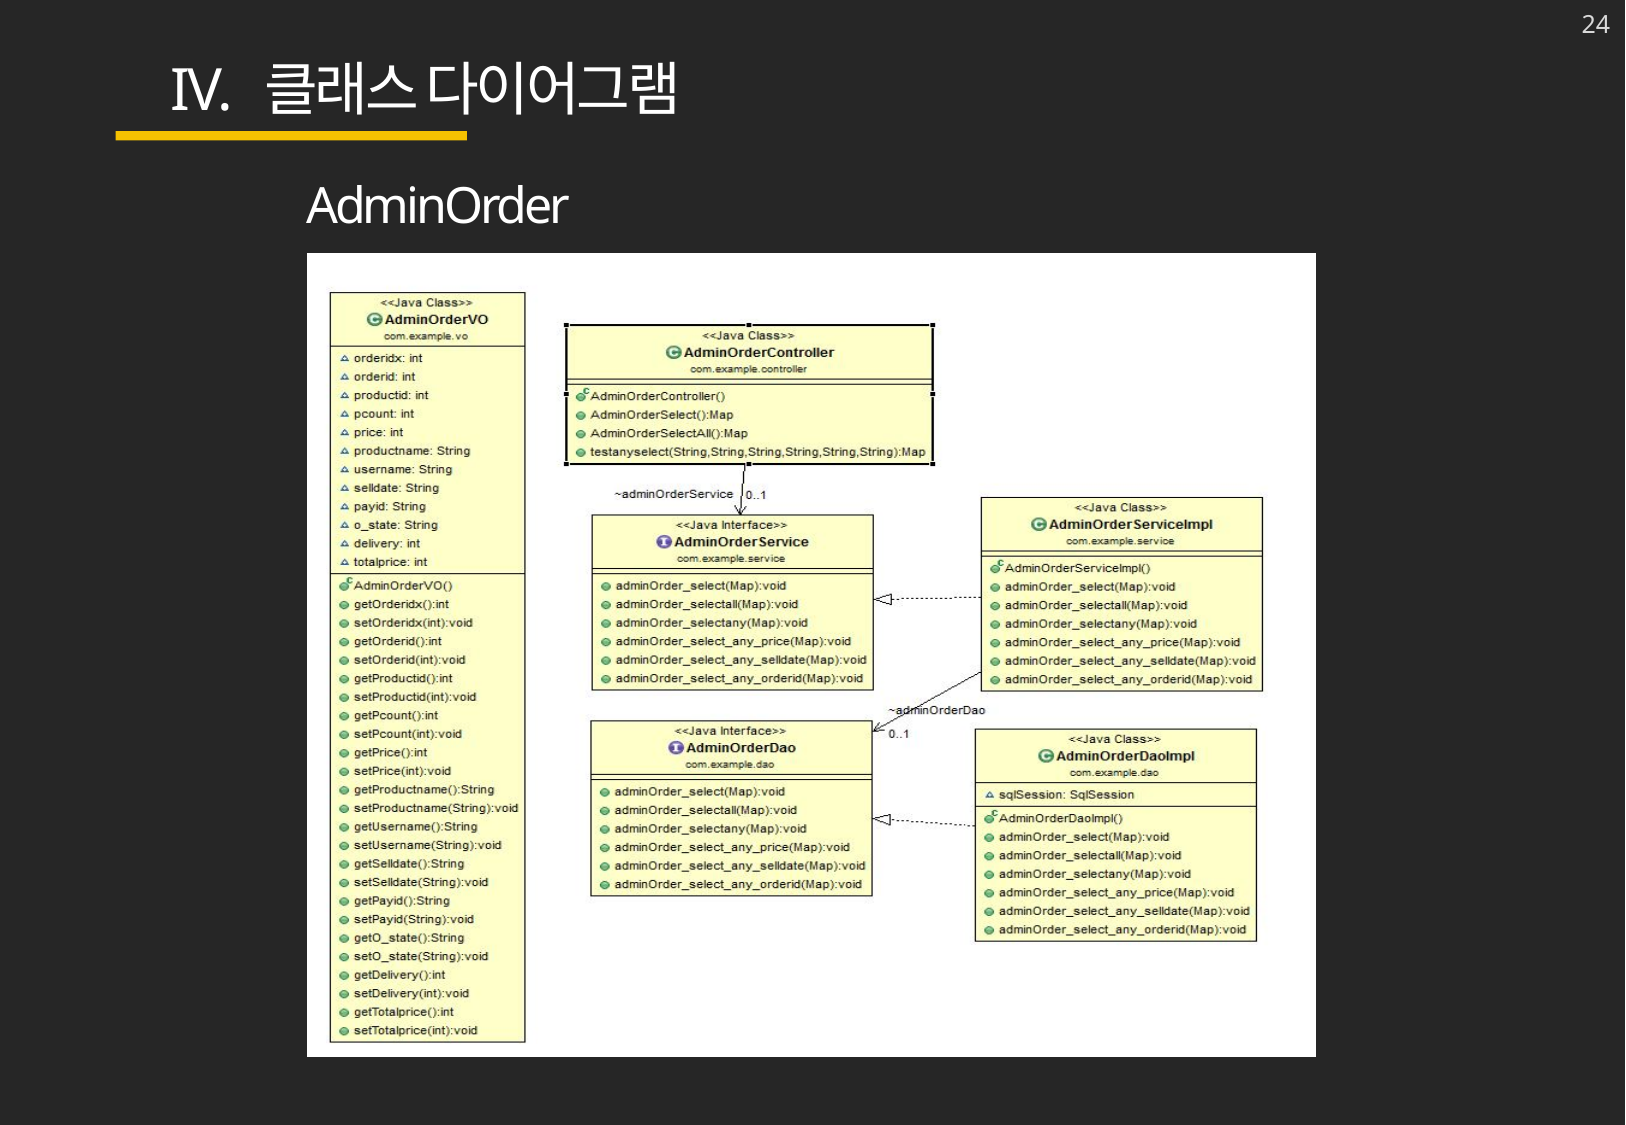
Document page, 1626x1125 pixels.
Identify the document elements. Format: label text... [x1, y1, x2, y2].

slide_number 24 [1207, 0, 1625, 56]
text_box [113, 129, 469, 142]
text_box 클래스 다이어그램 [155, 44, 706, 130]
picture [306, 253, 1316, 1057]
text_box AdminOrder [291, 165, 610, 241]
